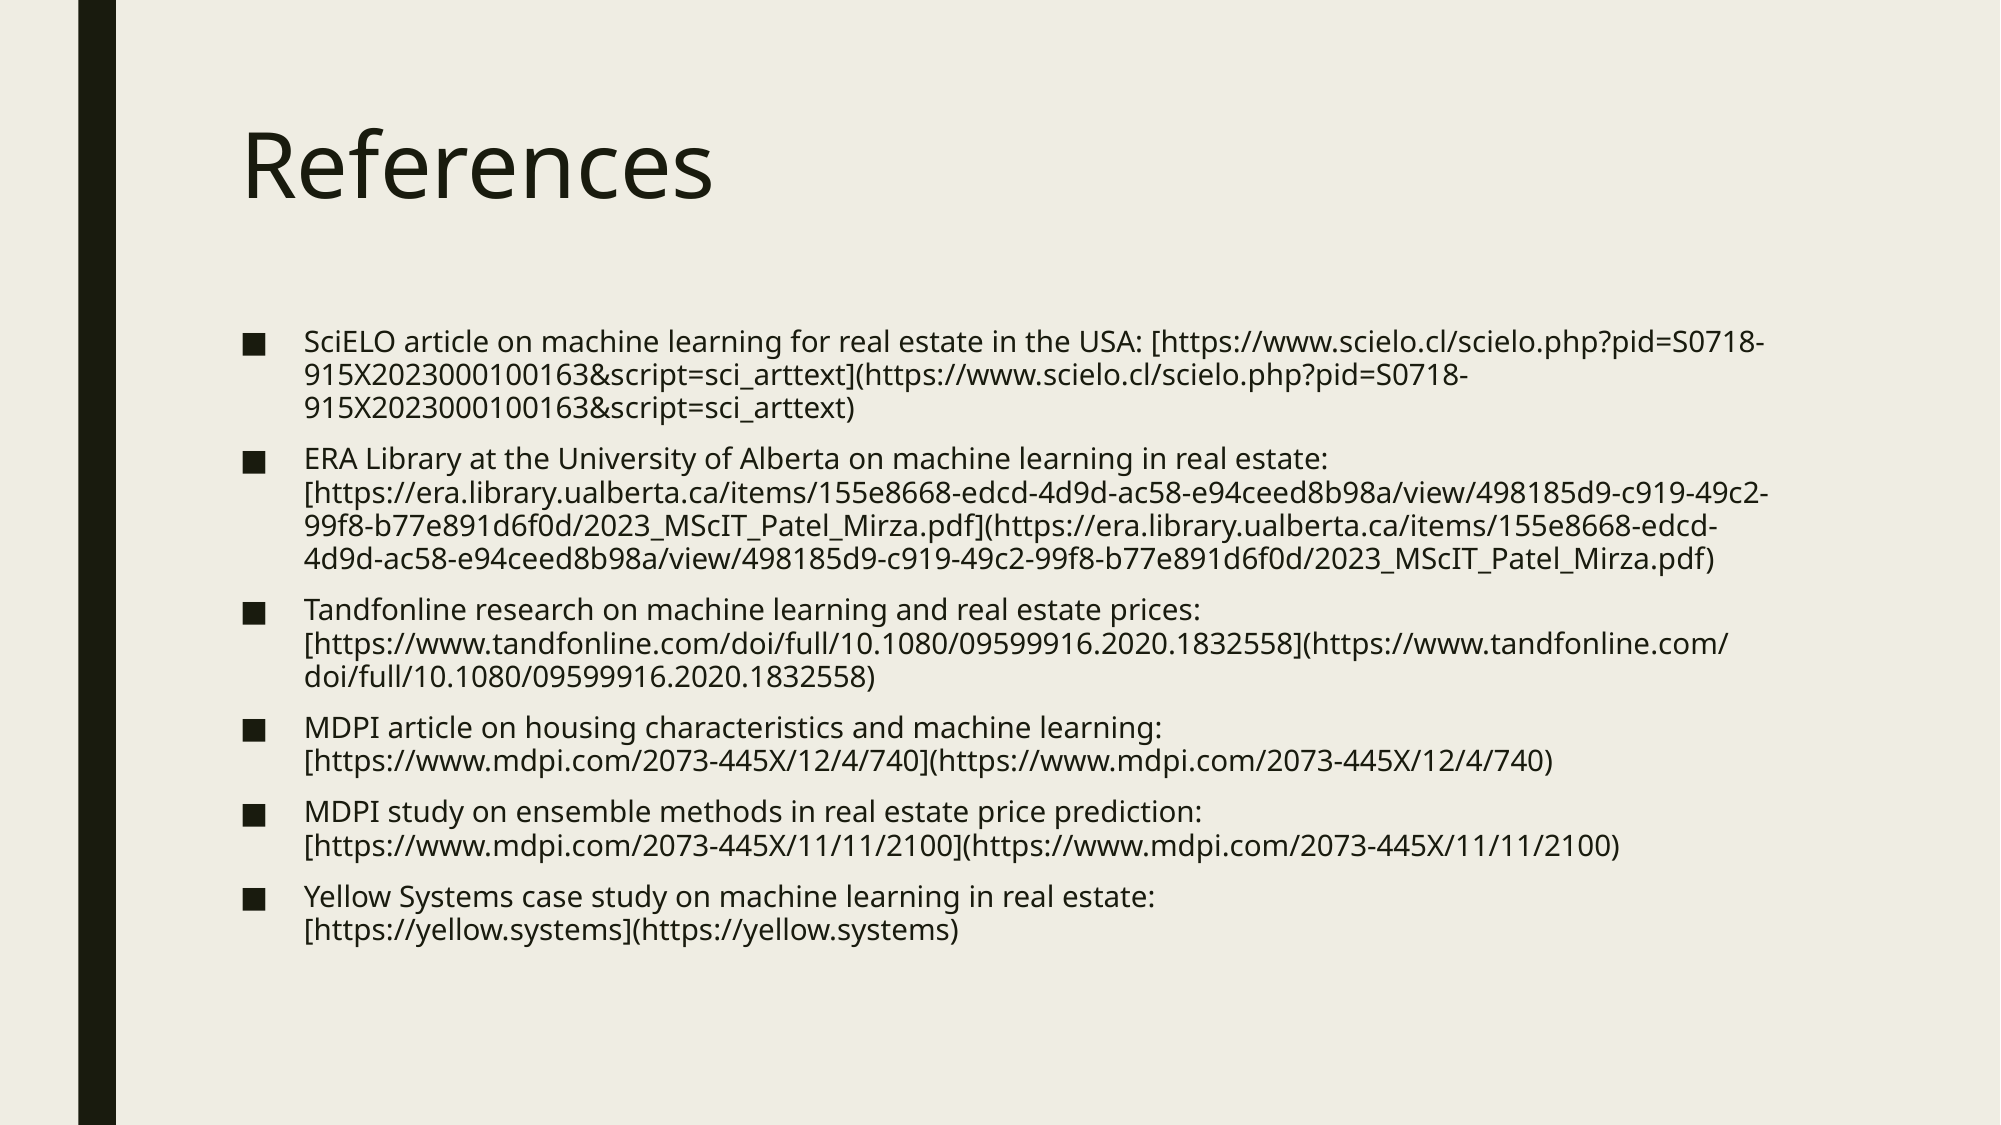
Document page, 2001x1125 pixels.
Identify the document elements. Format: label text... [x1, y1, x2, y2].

title References [225, 112, 1800, 264]
list SciELO article on machine learning for real estate in the USA: [https://www.scielo.cl/scielo.php?pid=S0718-915X2023000100163&script=sci_arttext](https://www.scielo.cl/scielo.php?pid=S0718-915X2023000100163&script=sci_arttext) ERA Library at the University of Alberta on machine learning in real estate: [https://era.library.ualberta.ca/items/155e8668-edcd-4d9d-ac58-e94ceed8b98a/view/498185d9-c919-49c2-99f8-b77e891d6f0d/2023_MScIT_Patel_Mirza.pdf](https://era.library.ualberta.ca/items/155e8668-edcd-4d9d-ac58-e94ceed8b98a/view/498185d9-c919-49c2-99f8-b77e891d6f0d/2023_MScIT_Patel_Mirza.pdf) Tandfonline research on machine learning and real estate prices: [https://www.tandfonline.com/doi/full/10.1080/09599916.2020.1832558](https://www.tandfonline.com/doi/full/10.1080/09599916.2020.1832558) MDPI article on housing characteristics and machine learning: [https://www.mdpi.com/2073-445X/12/4/740](https://www.mdpi.com/2073-445X/12/4/740) MDPI study on ensemble methods in real estate price prediction: [https://www.mdpi.com/2073-445X/11/11/2100](https://www.mdpi.com/2073-445X/11/11/2100) Yellow Systems case study on machine learning in real estate: [https://yellow.systems](https://yellow.systems) [225, 264, 1800, 963]
